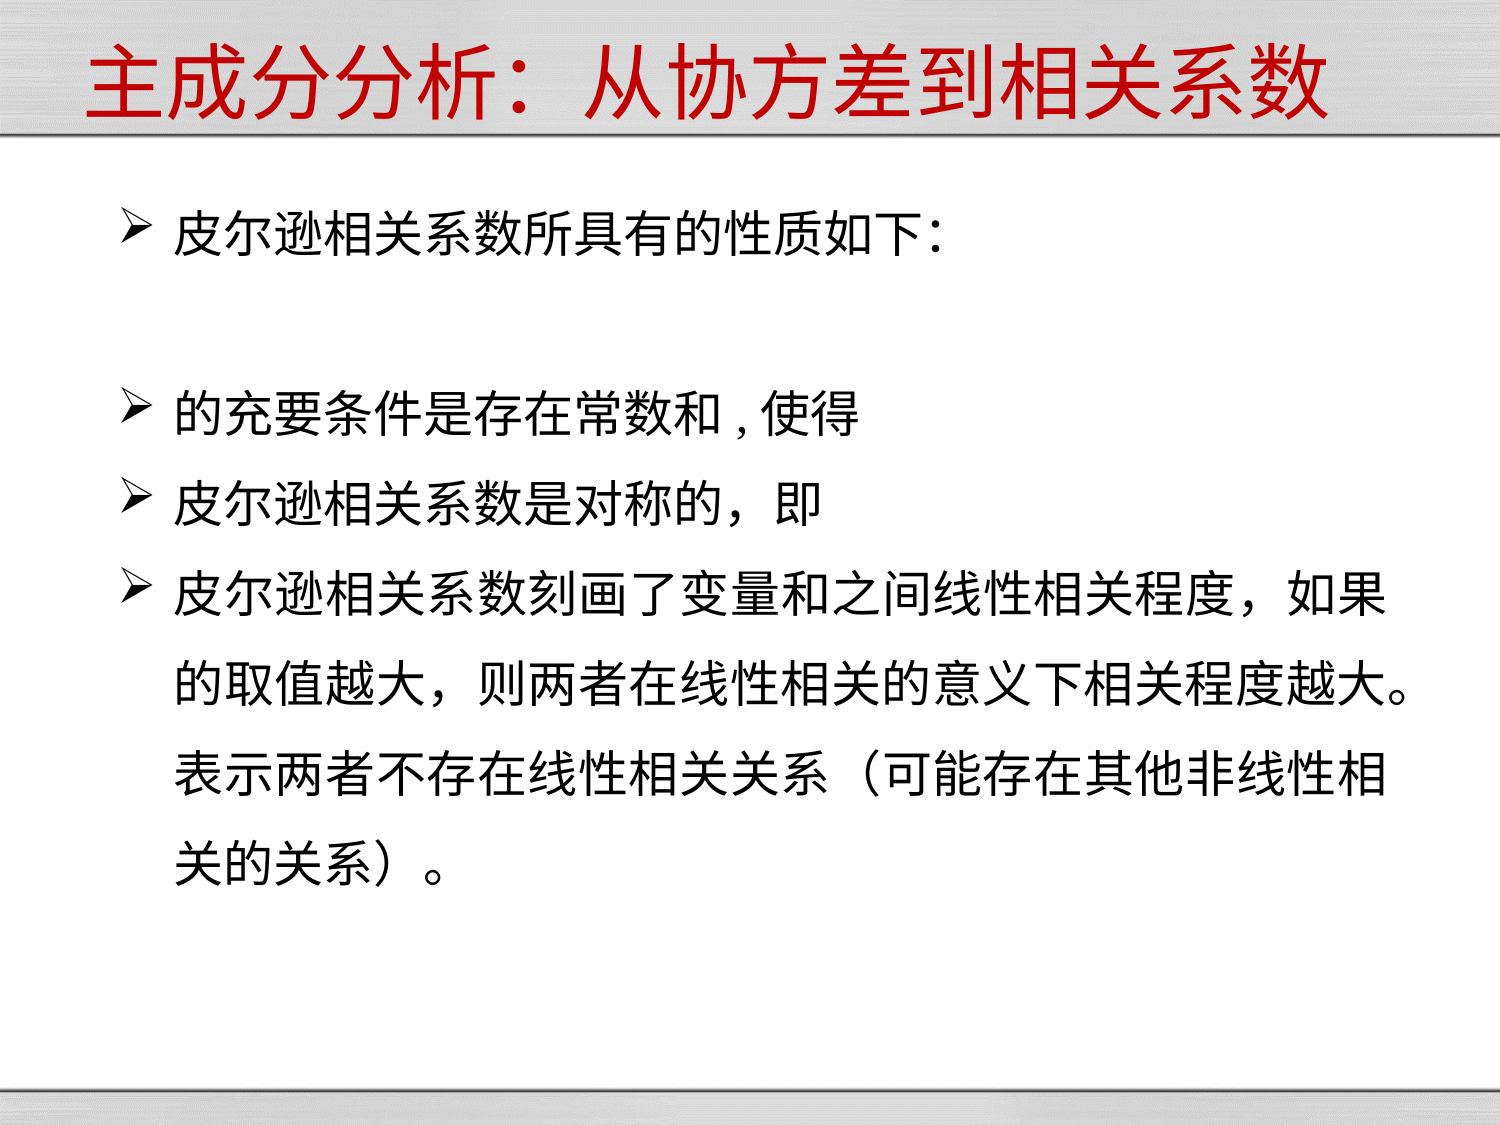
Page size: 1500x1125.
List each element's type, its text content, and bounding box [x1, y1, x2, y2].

picture [0, 0, 1500, 1125]
text_box 主成分分析：从协方差到相关系数 [67, 24, 1477, 133]
